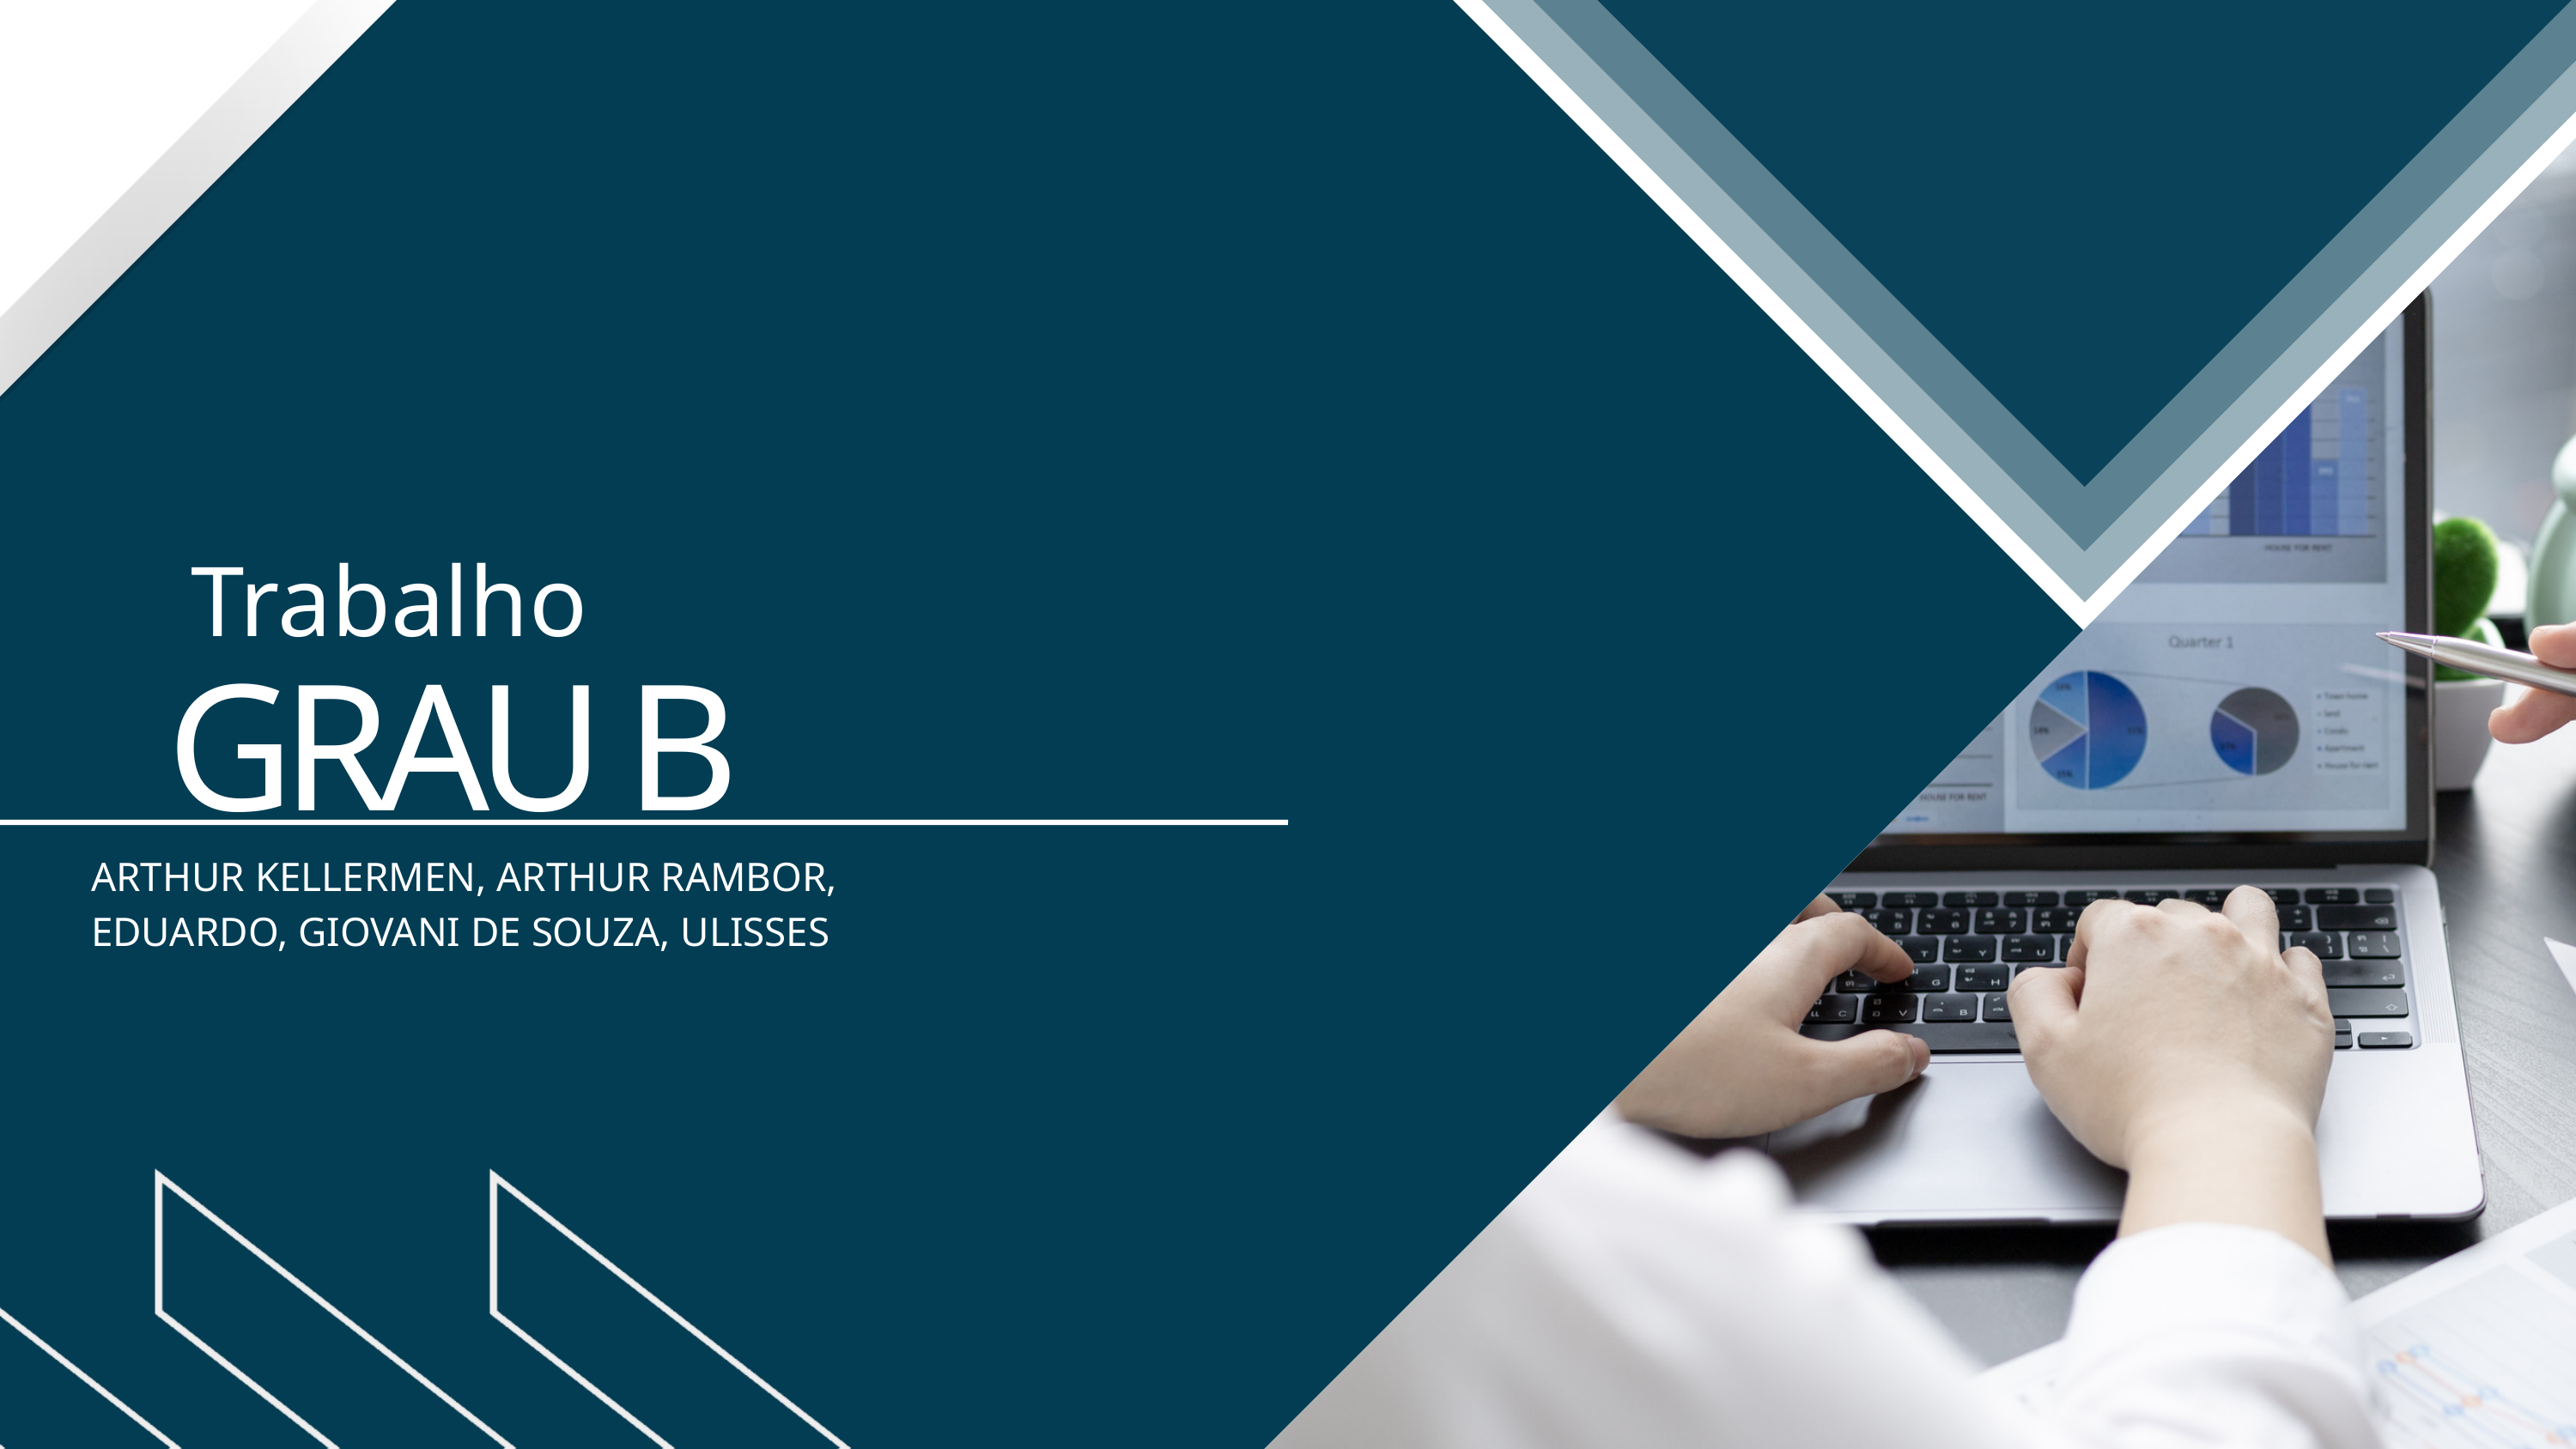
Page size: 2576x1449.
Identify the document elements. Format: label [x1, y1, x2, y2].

text_box [1532, 445, 2357, 490]
text_box [1532, 0, 2357, 375]
text_box [1532, 380, 2357, 440]
text_box [187, 0, 404, 130]
text_box [0, 133, 1878, 1449]
text_box [1884, 137, 2576, 1449]
